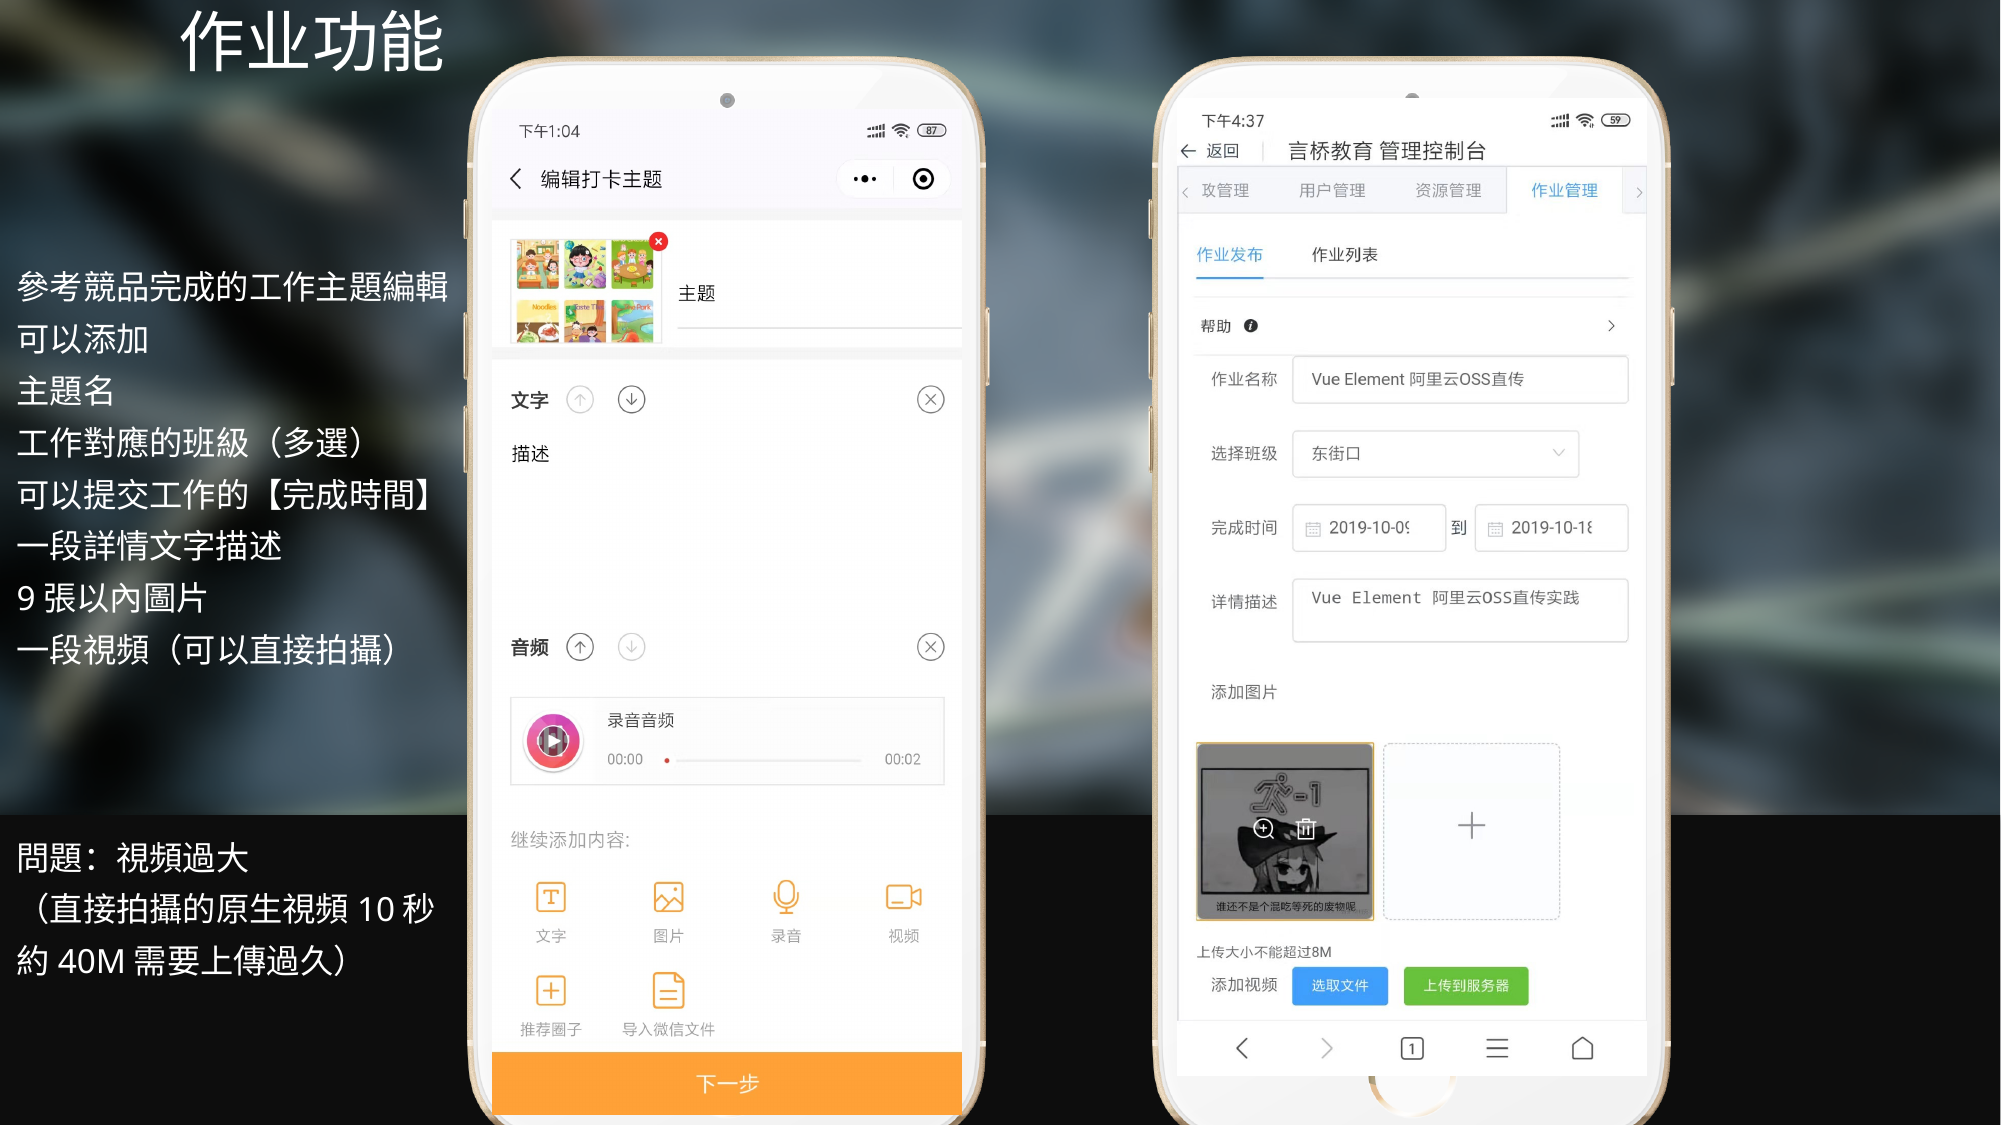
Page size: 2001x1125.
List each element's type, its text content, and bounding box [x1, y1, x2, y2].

picture [0, 0, 2001, 1125]
text_box 作业功能 [0, 0, 409, 87]
text_box 參考競品完成的工作主題編輯 可以添加 主題名 工作對應的班級（多選） 可以提交工作的【完成時間】 一段詳情文字描述 9張以內圖片 一段視頻（可以直接拍攝） 問題：視頻過大 （直接拍攝的原生視頻10秒約40M需要上傳過久） [1, 247, 409, 988]
